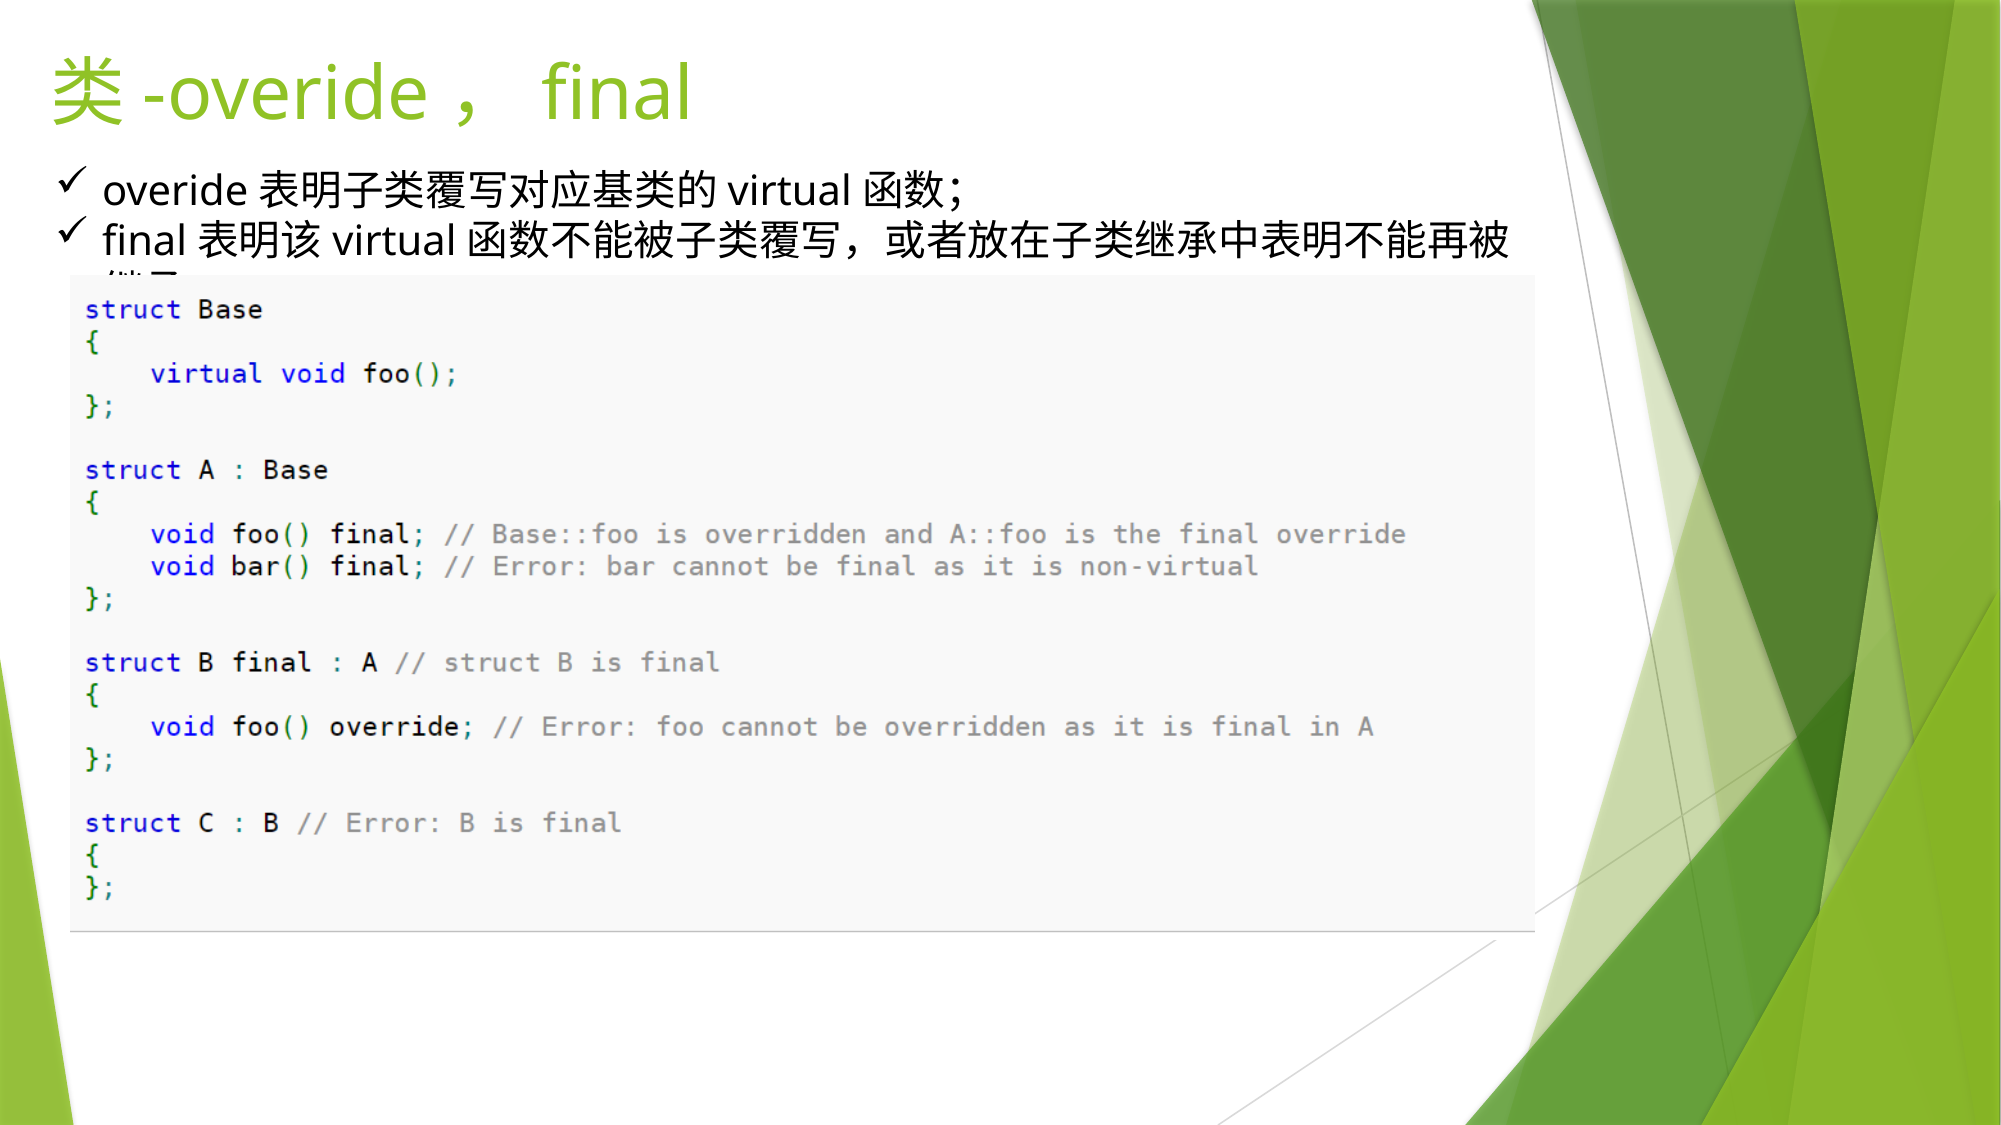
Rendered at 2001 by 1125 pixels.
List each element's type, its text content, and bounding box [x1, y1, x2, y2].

title 类-overide，final [34, 37, 1446, 177]
text_box overide表明子类覆写对应基类的virtual函数； final表明该virtual函数不能被子类覆写，或者放在子类继承中表明不能再被继承。 [40, 156, 1535, 322]
picture [70, 274, 1536, 941]
